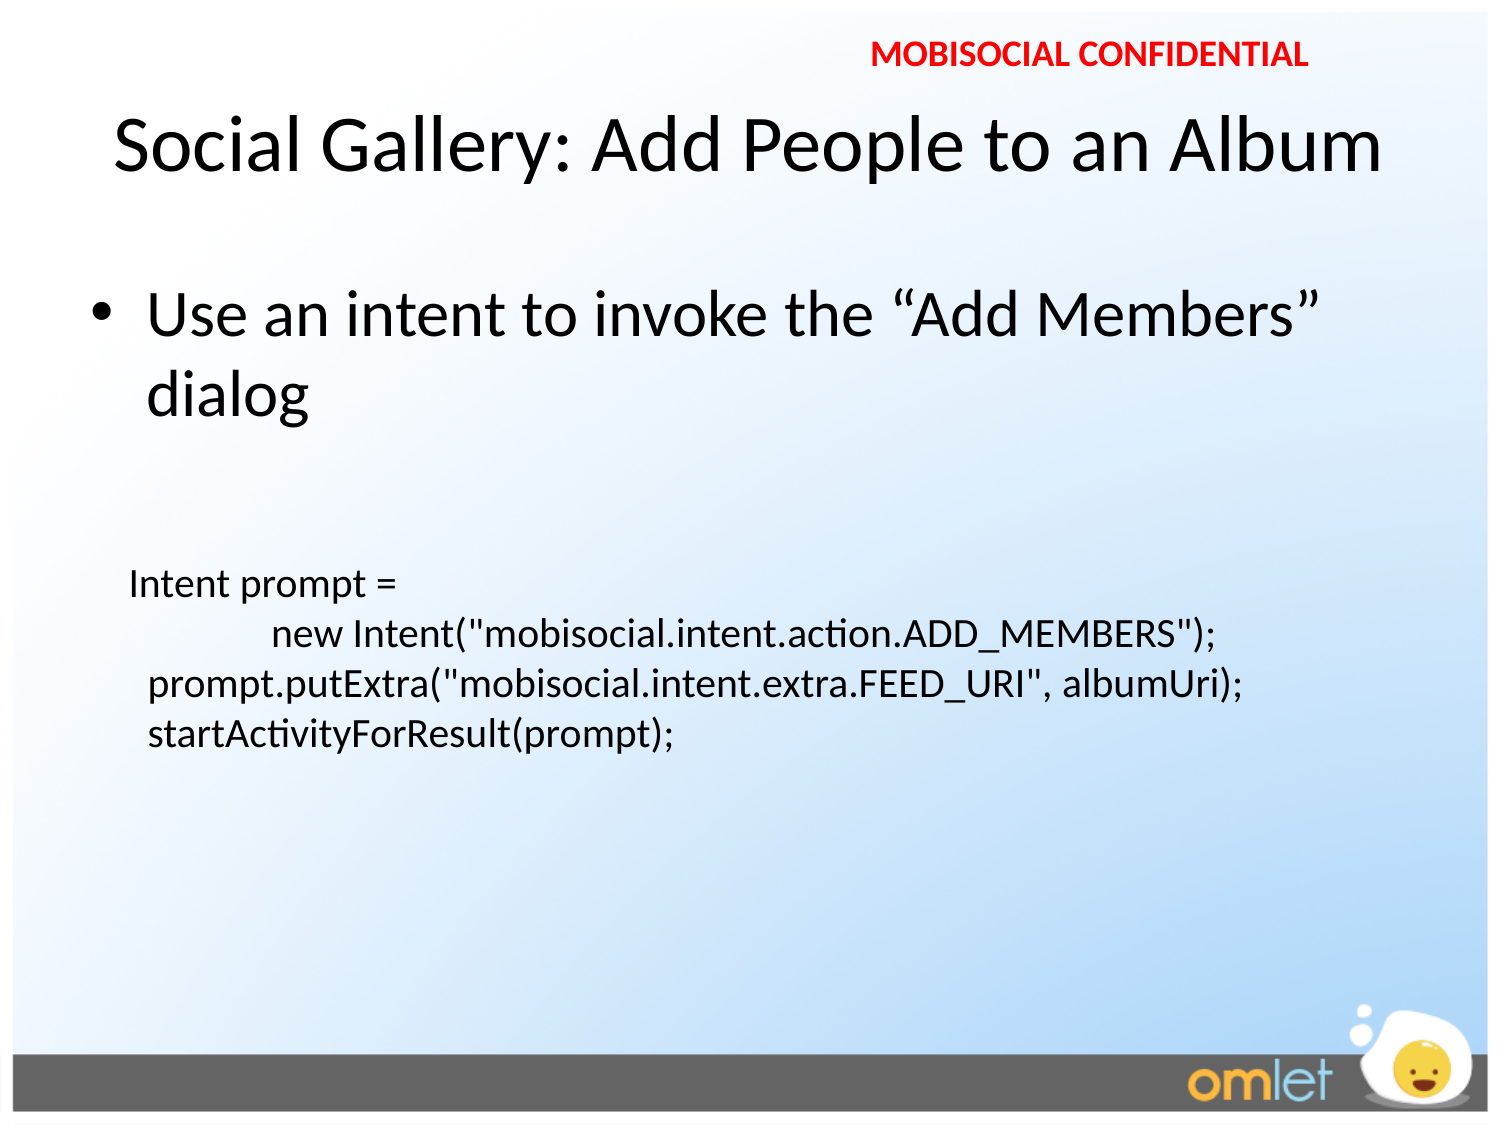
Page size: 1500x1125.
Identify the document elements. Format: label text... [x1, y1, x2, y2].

picture [0, 0, 1500, 1125]
text_box Intent prompt = new Intent("mobisocial.intent.action.ADD_MEMBERS"); prompt.putExtra("mobisocial.intent.extra.FEED_URI", albumUri); startActivityForResult(prompt); [113, 548, 1474, 763]
title Social Gallery: Add People to an Album [75, 45, 1425, 233]
list Use an intent to invoke the “Add Members” dialog [75, 262, 1425, 1005]
